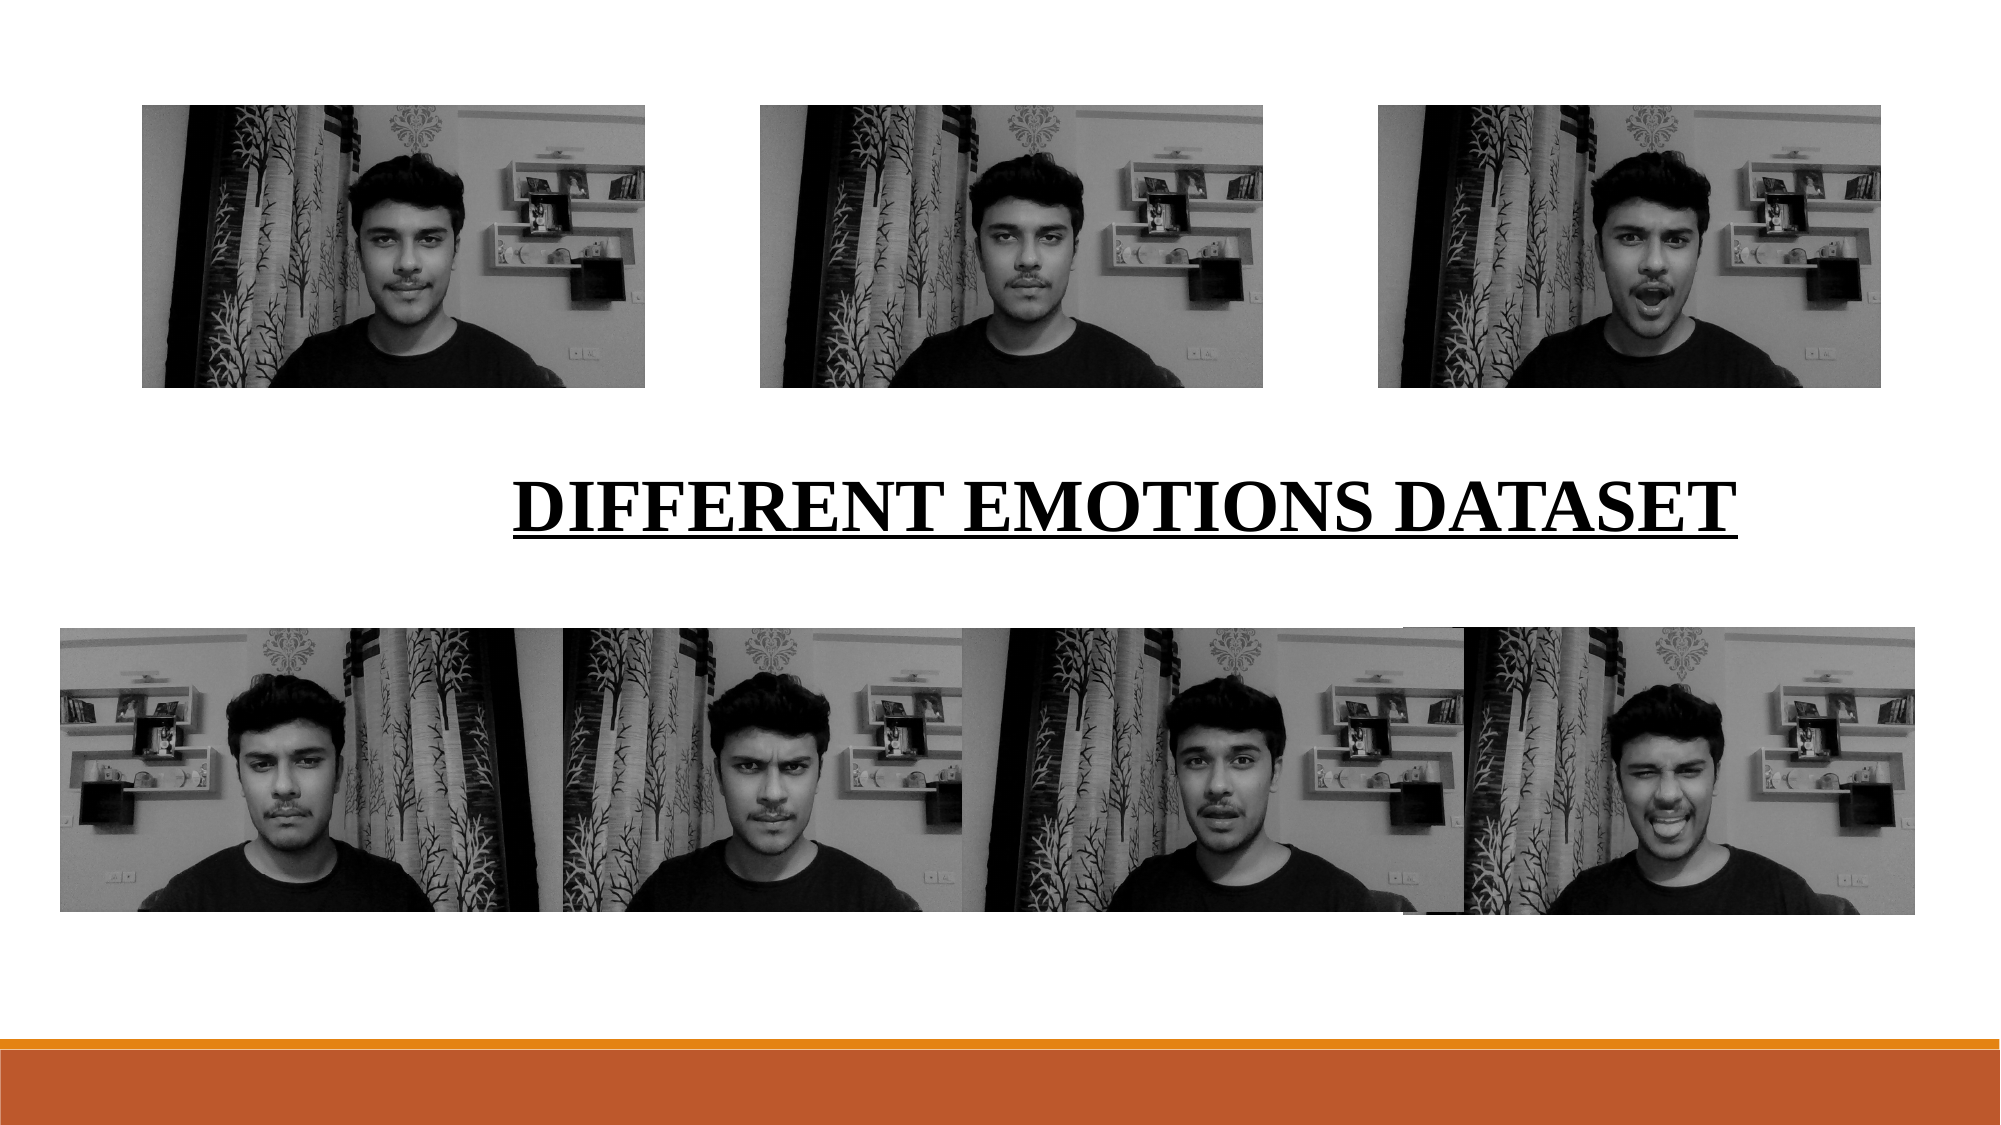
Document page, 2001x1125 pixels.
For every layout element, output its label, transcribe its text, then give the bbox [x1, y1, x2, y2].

picture [1378, 105, 1882, 388]
picture [142, 105, 645, 388]
picture [59, 627, 1915, 916]
picture [760, 105, 1264, 388]
text_box Different emotions dataset [497, 454, 1805, 562]
